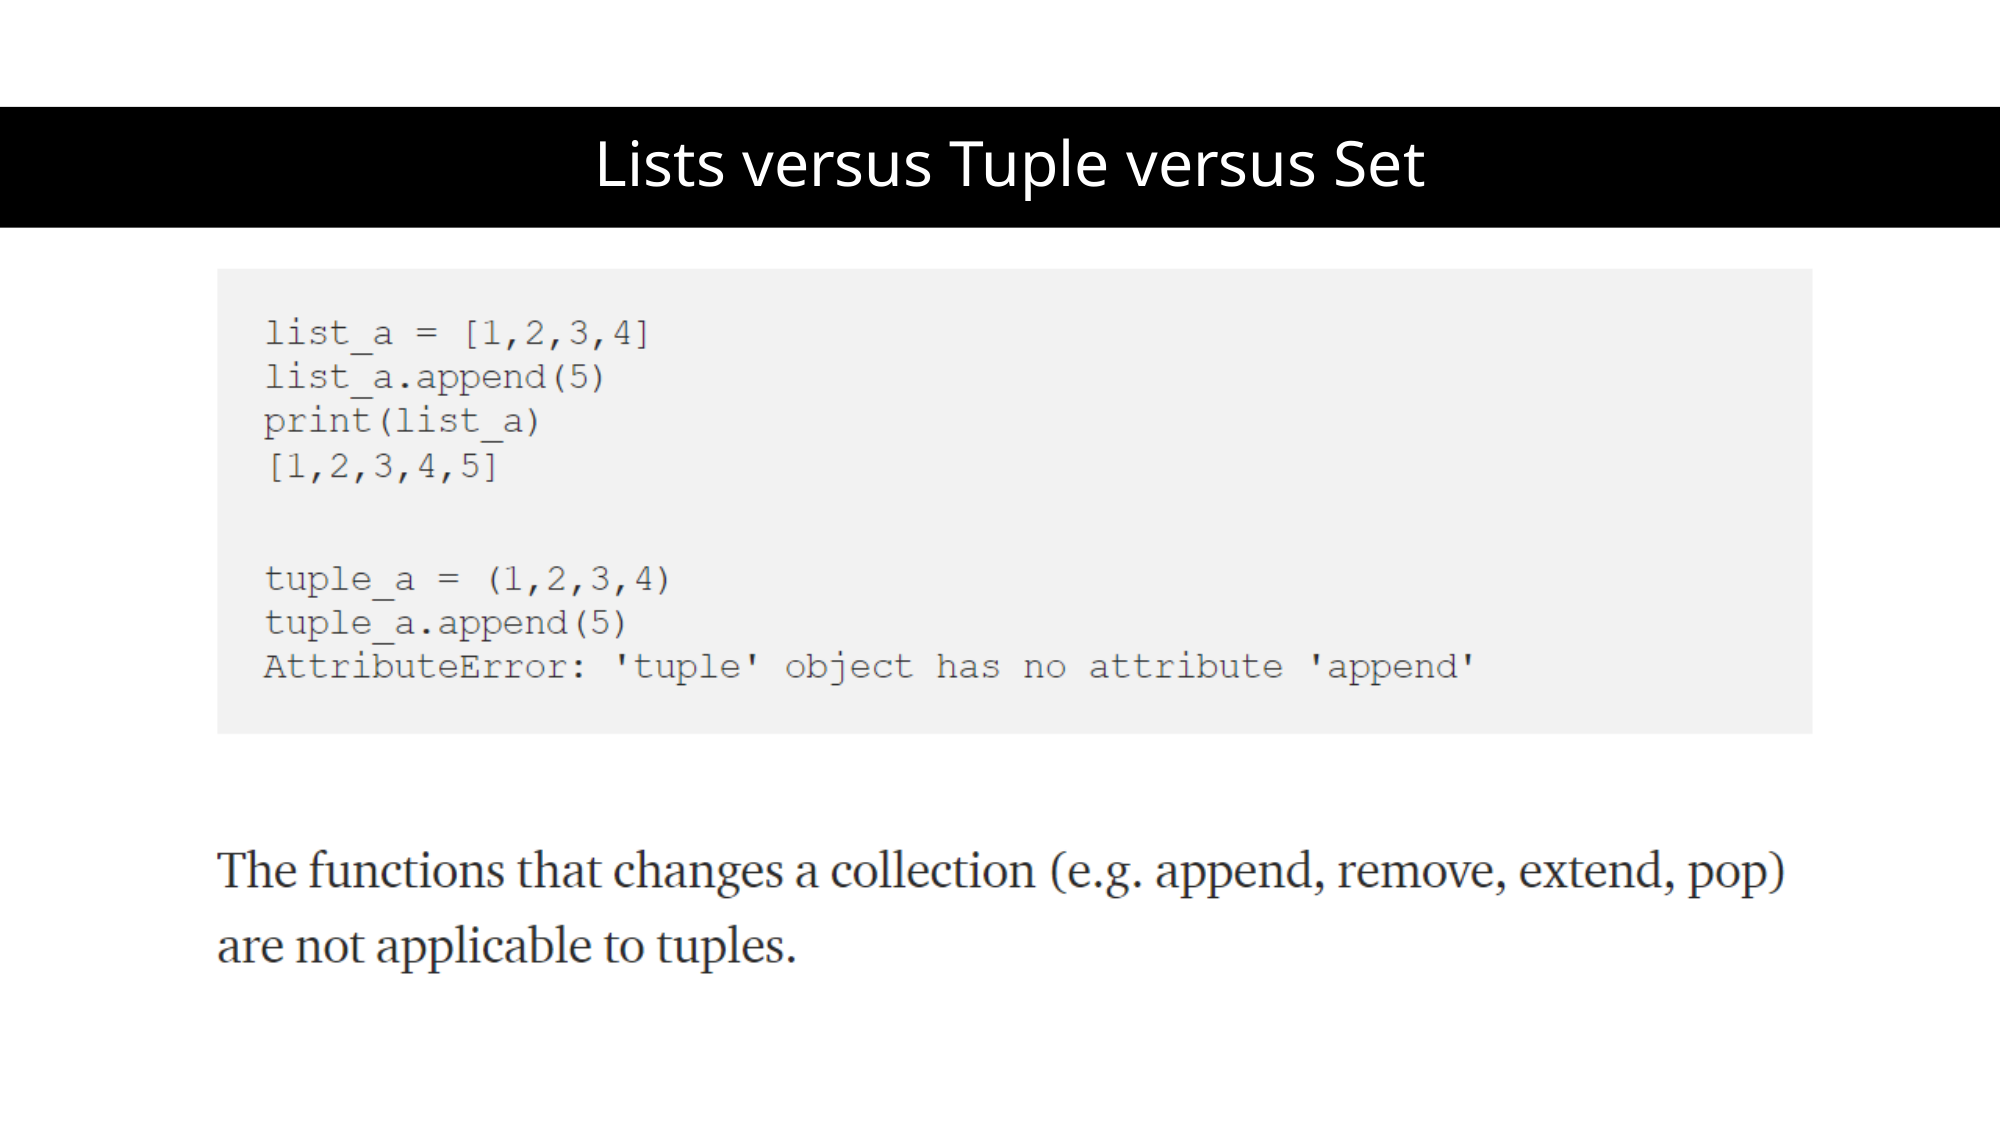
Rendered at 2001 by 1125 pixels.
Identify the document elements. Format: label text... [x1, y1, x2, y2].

picture [177, 255, 1844, 980]
text_box [0, 106, 2000, 229]
title Lists versus Tuple versus Set [91, 105, 1931, 228]
